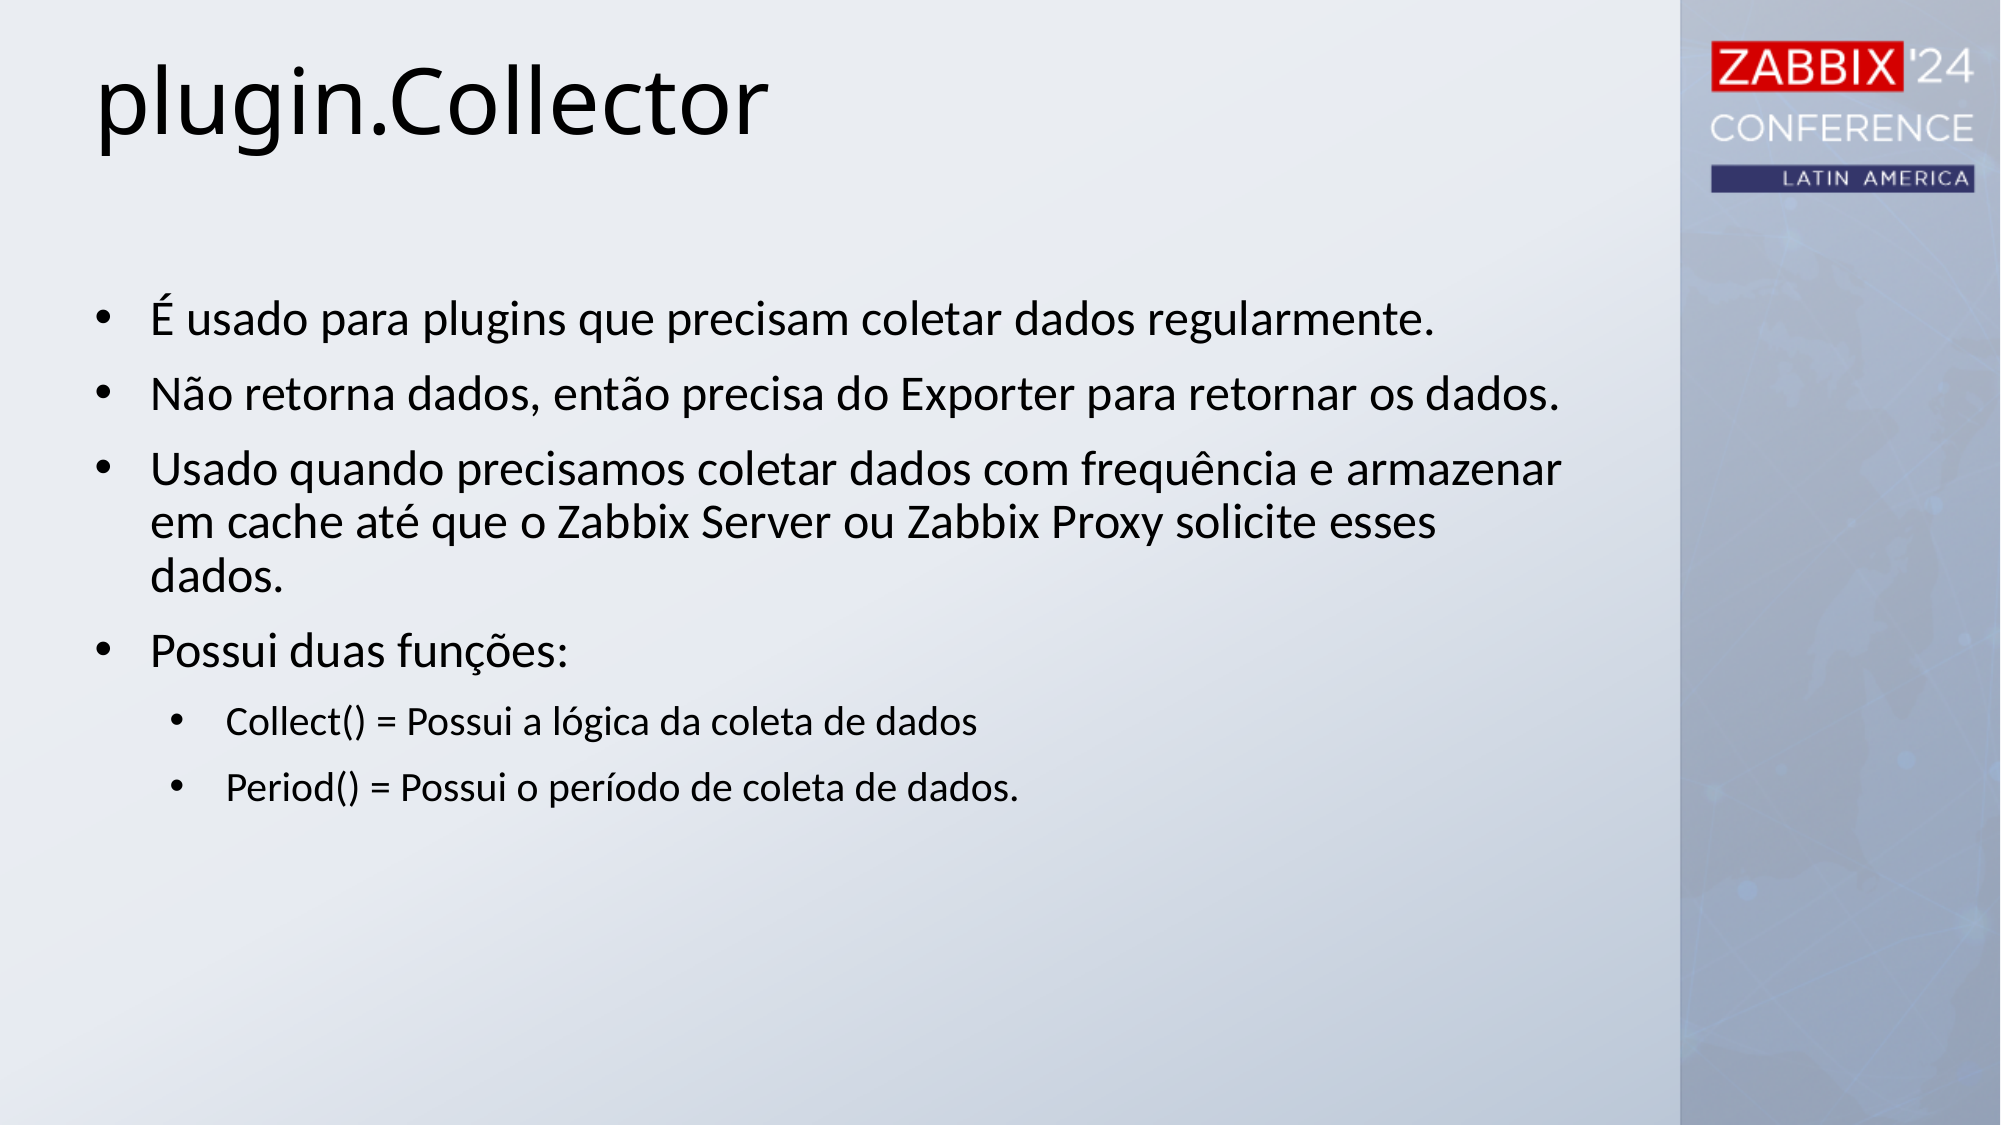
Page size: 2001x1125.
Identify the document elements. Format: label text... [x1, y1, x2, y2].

text_box É usado para plugins que precisam coletar dados regularmente. Não retorna dados, então precisa do Exporter para retornar os dados. Usado quando precisamos coletar dados com frequência e armazenar em cache até que o Zabbix Server ou Zabbix Proxy solicite esses dados. Possui duas funções: Collect() = Possui a lógica da coleta de dados Period() = Possui o período de coleta de dados. [79, 284, 1598, 1054]
text_box plugin.Collector [79, 48, 1612, 179]
picture [0, 0, 2001, 1125]
